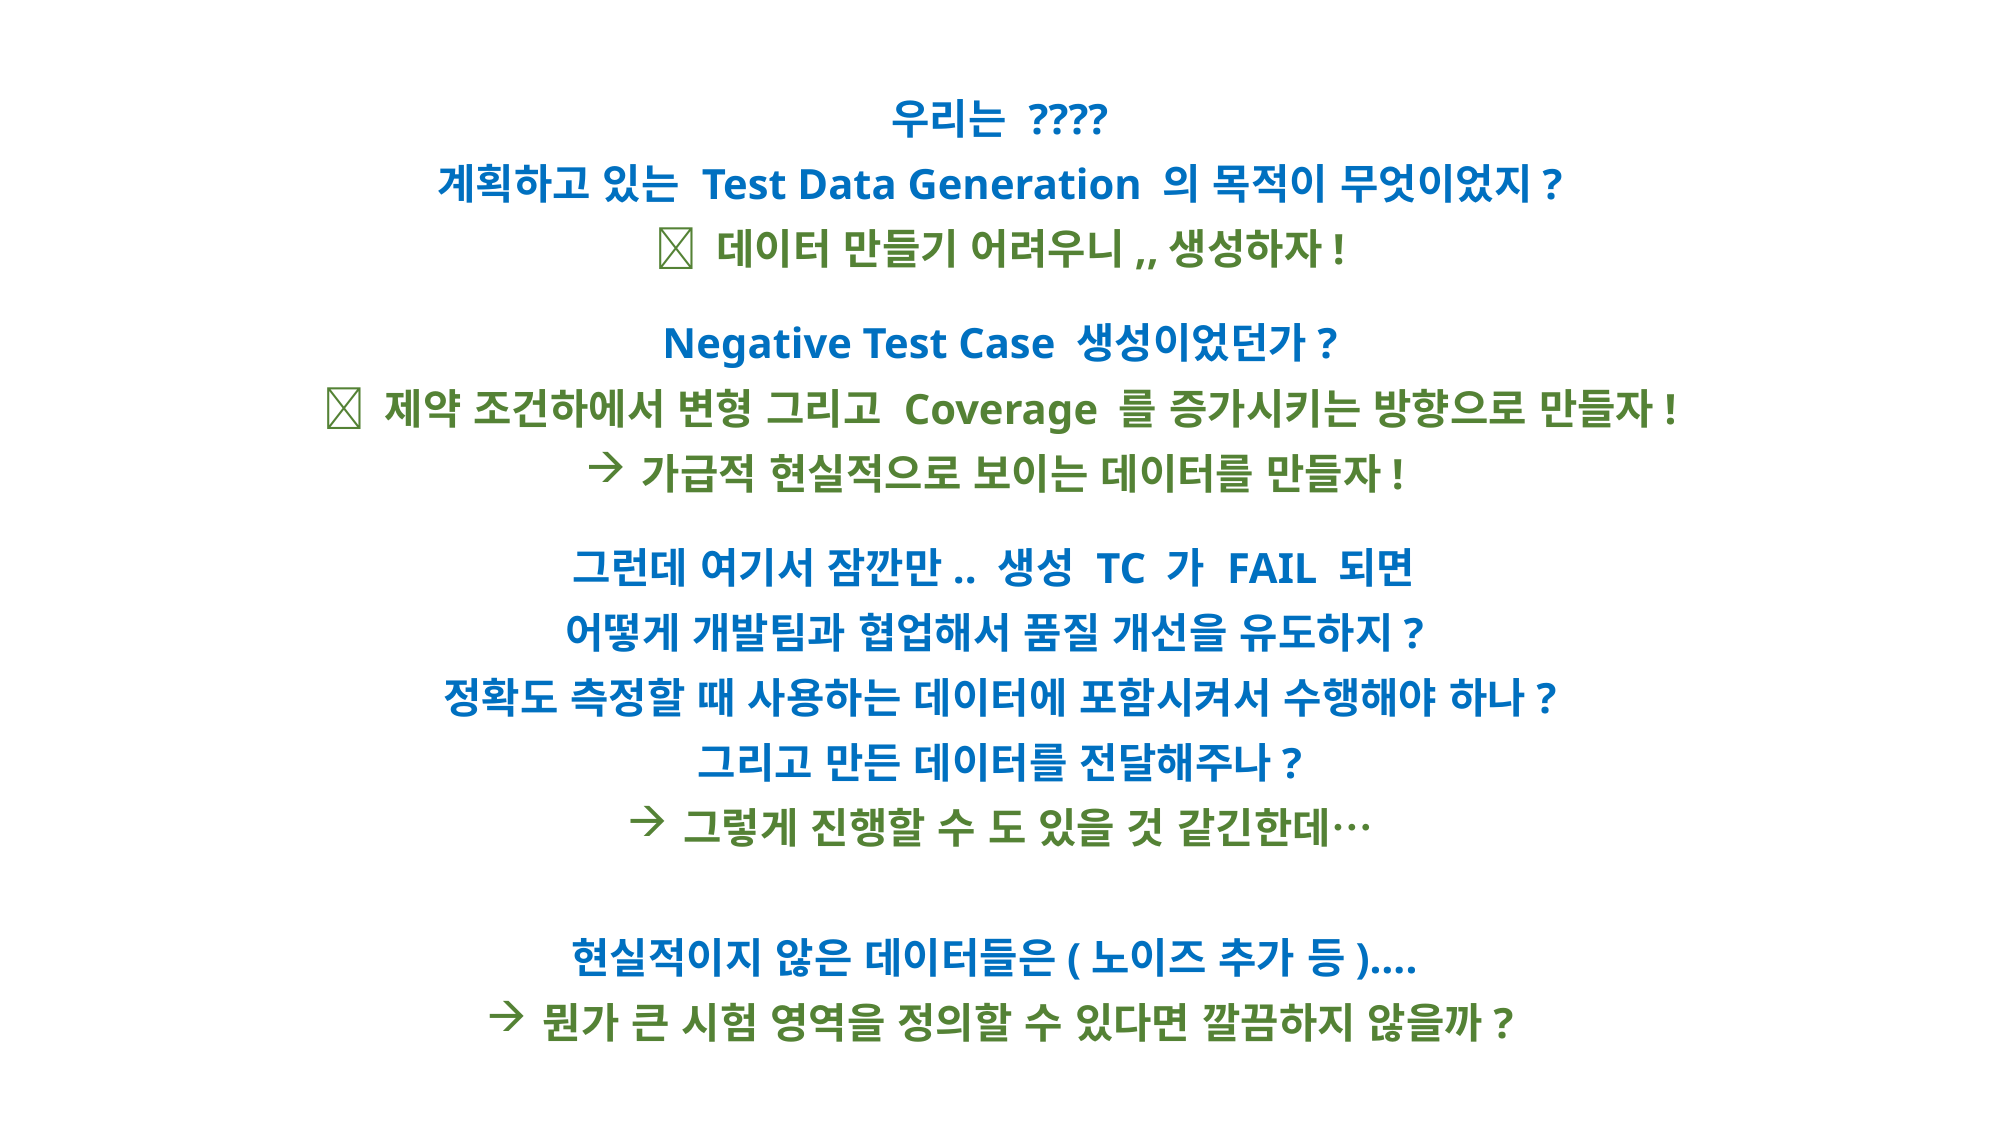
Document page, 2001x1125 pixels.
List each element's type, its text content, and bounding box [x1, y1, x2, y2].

text_box 우리는 ???? 계획하고 있는 Test Data Generation 의 목적이 무엇이었지?  데이터 만들기 어려우니,,생성하자! Negative Test Case 생성이었던가?  제약 조건하에서 변형 그리고 Coverage 를 증가시키는 방향으로 만들자! 가급적 현실적으로 보이는 데이터를 만들자! 그런데 여기서 잠깐만.. 생성 TC 가 FAIL 되면 어떻게 개발팀과 협업해서 품질 개선을 유도하지? 정확도 측정할 때 사용하는 데이터에 포함시켜서 수행해야 하나? 그리고 만든 데이터를 전달해주나? 그렇게 진행할 수 도 있을 것 같긴한데… 현실적이지 않은 데이터들은(노이즈 추가 등)…. 뭔가 큰 시험 영역을 정의할 수 있다면 깔끔하지 않을까? [58, 0, 1942, 1125]
